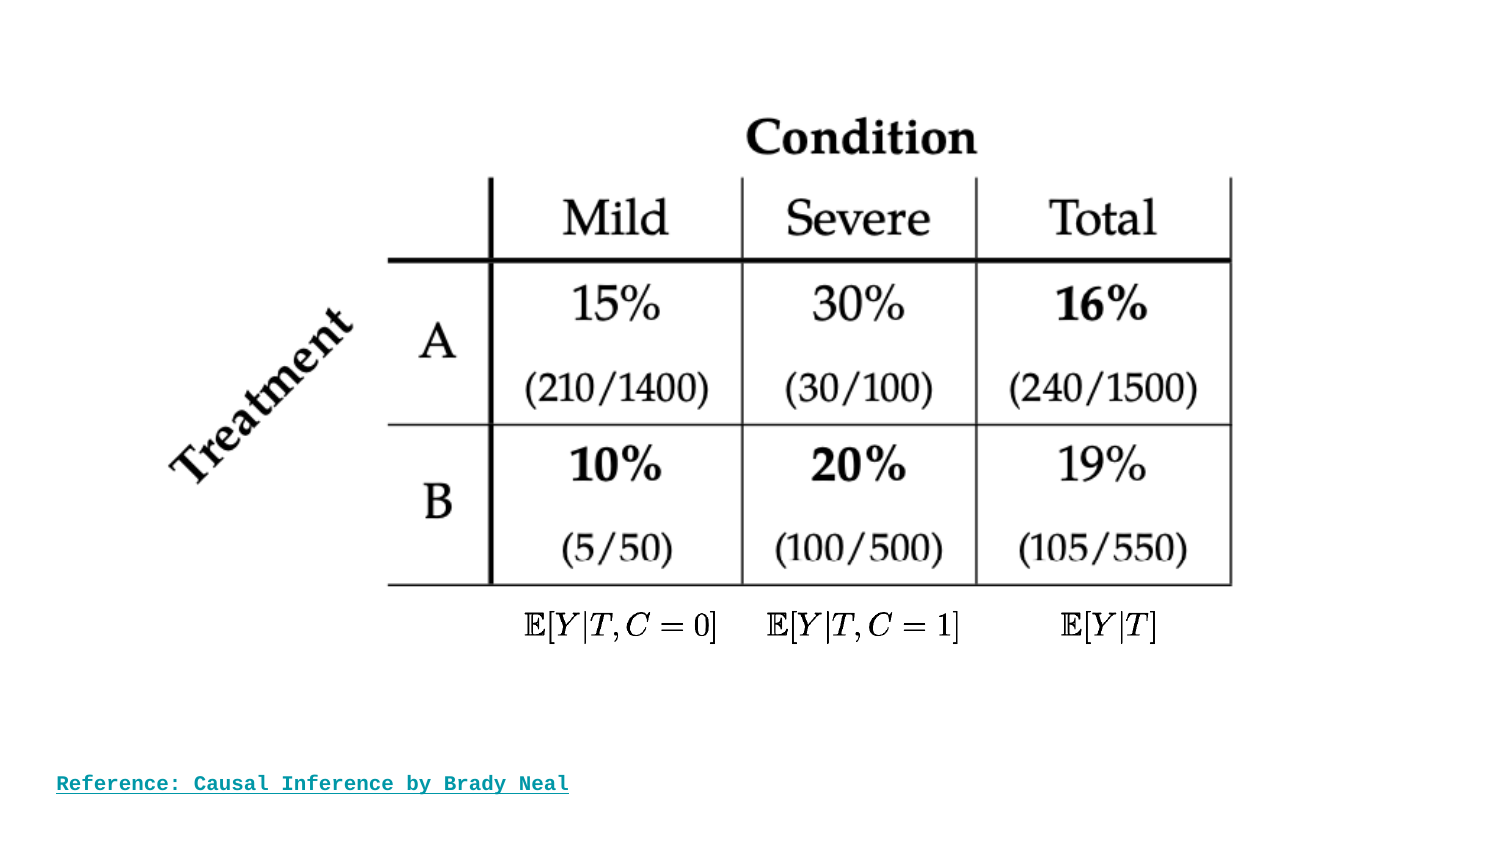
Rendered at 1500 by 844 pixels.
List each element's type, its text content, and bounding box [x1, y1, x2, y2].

picture [112, 77, 1315, 659]
text_box Reference: Causal Inference by Brady Neal [41, 755, 887, 805]
